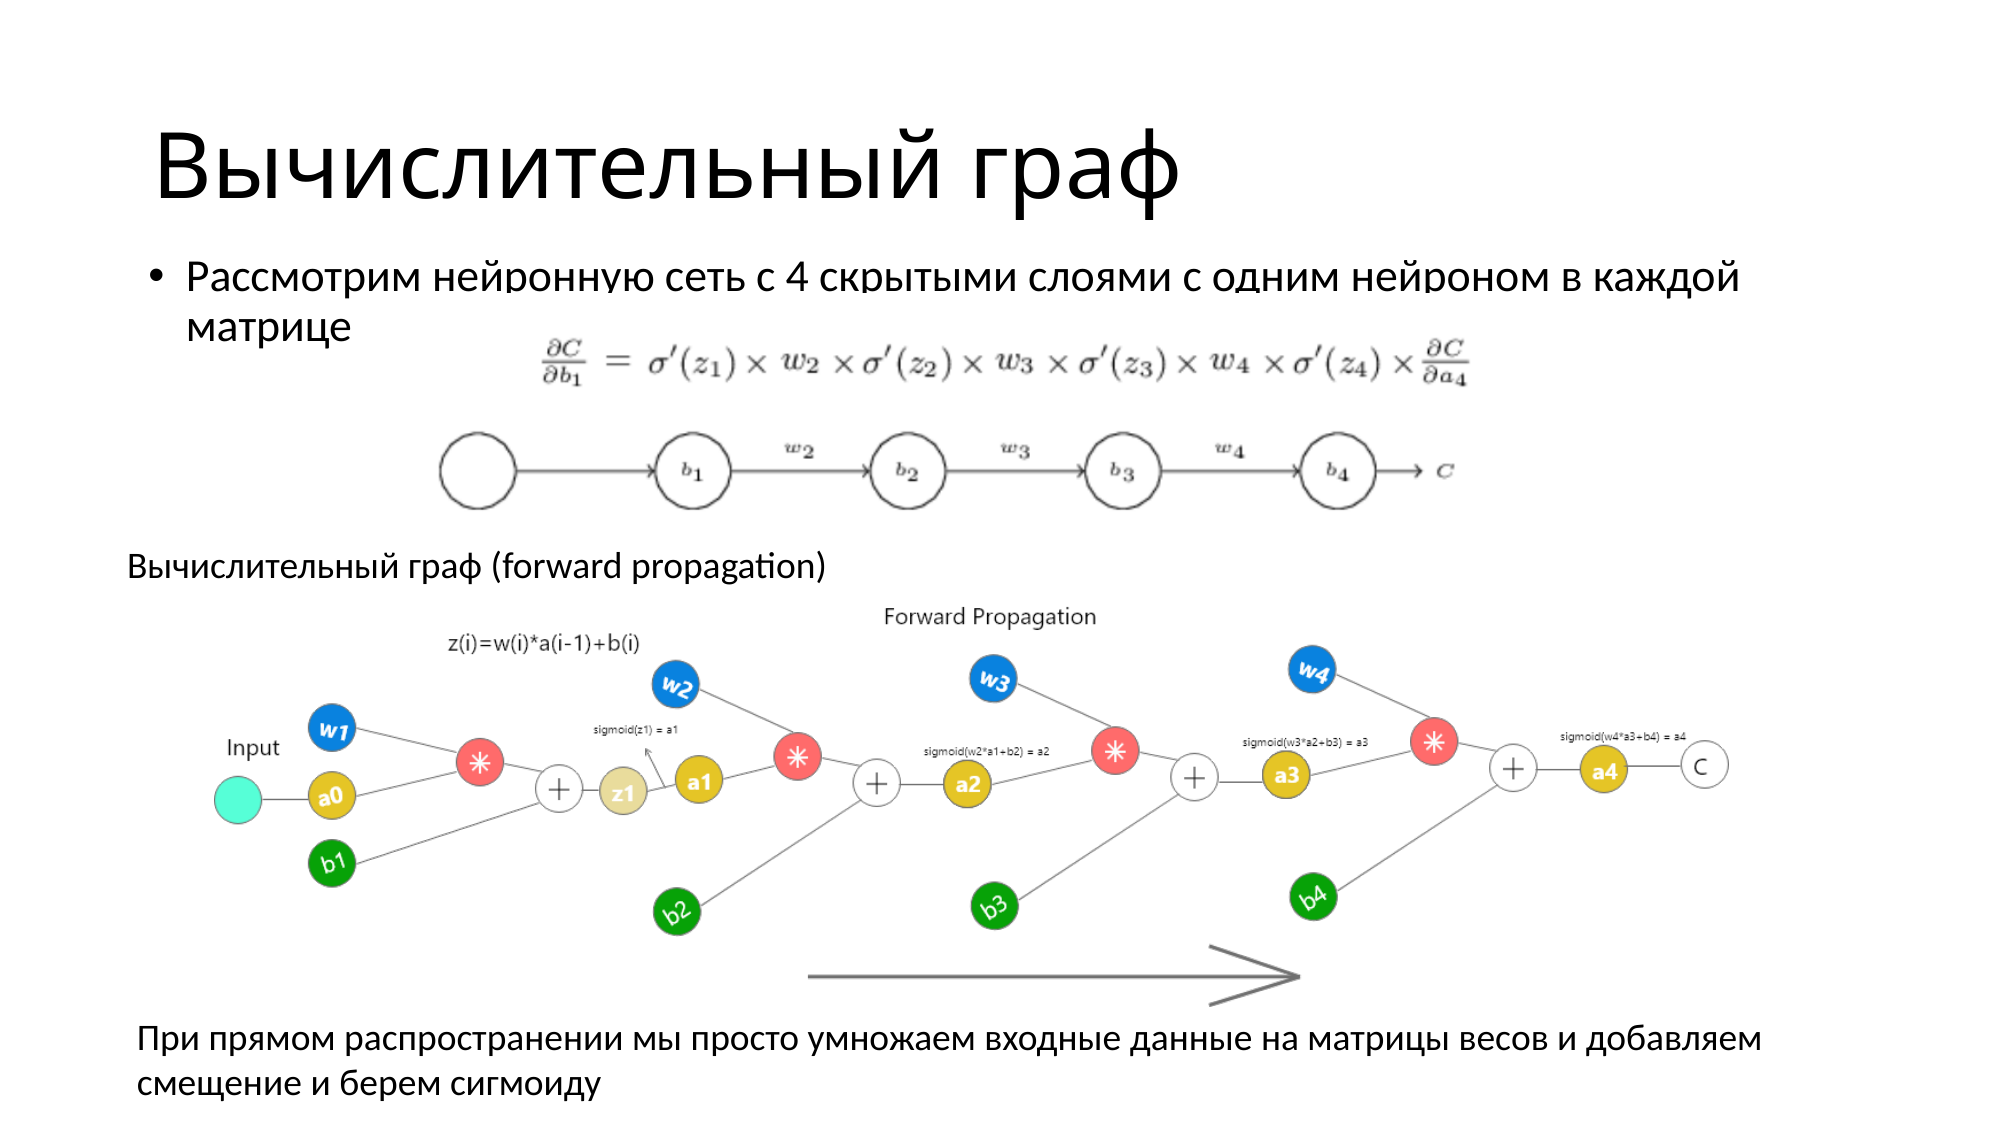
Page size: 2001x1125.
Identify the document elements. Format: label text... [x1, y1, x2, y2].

picture [394, 293, 1549, 540]
title Вычислительный граф [137, 59, 1863, 278]
text_box Вычислительный граф (forward propagation) [112, 533, 843, 593]
text_box При прямом распространении мы просто умножаем входные данные на матрицы весов и добавляем смещение и берем сигмоиду [122, 1005, 1821, 1110]
list Рассмотрим нейронную сеть с 4 скрытыми слоями с одним нейроном в каждой матрице [133, 244, 1859, 959]
picture [214, 599, 1729, 1007]
